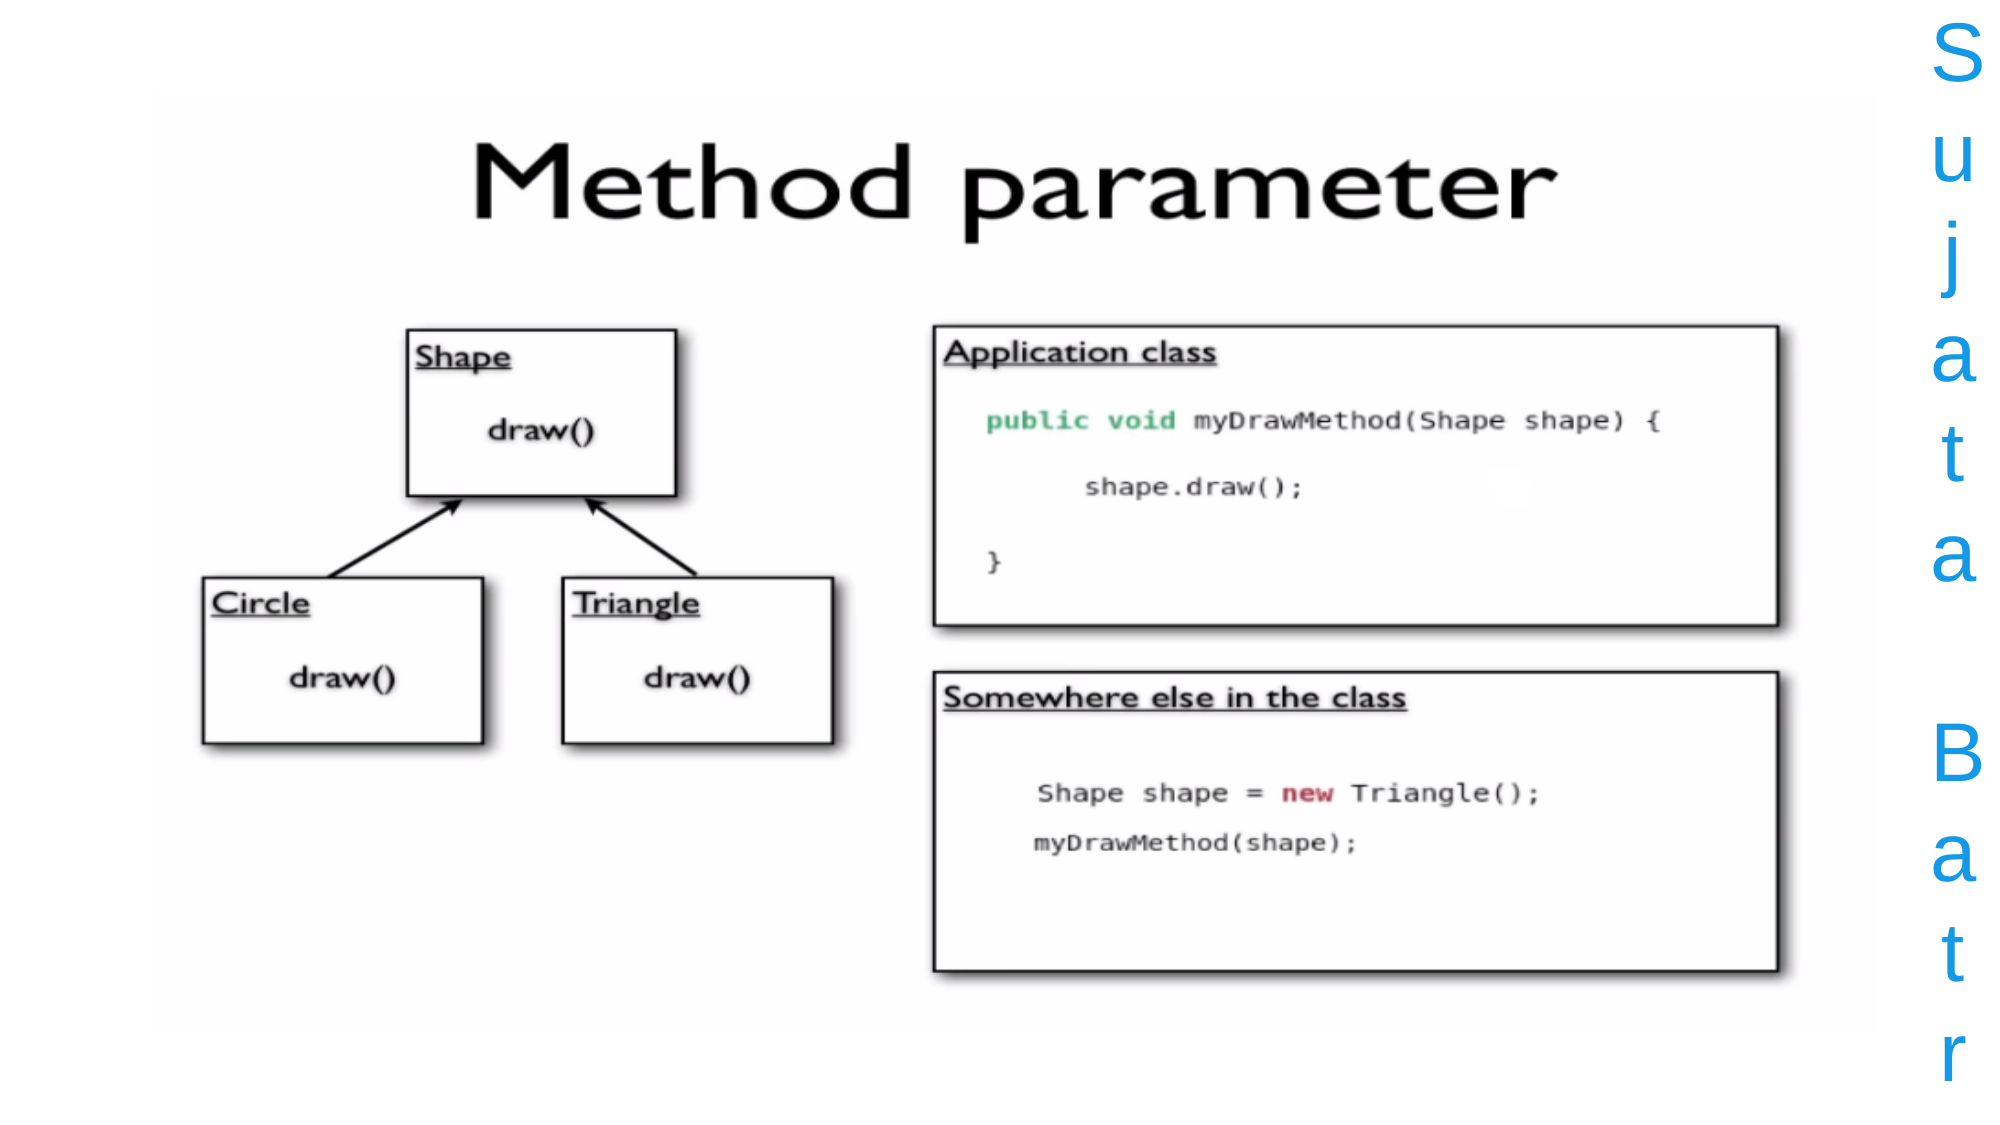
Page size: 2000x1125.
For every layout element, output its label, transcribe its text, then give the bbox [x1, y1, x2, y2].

text_box Sujata Batra [1915, 0, 1991, 1125]
picture [155, 91, 1878, 1034]
